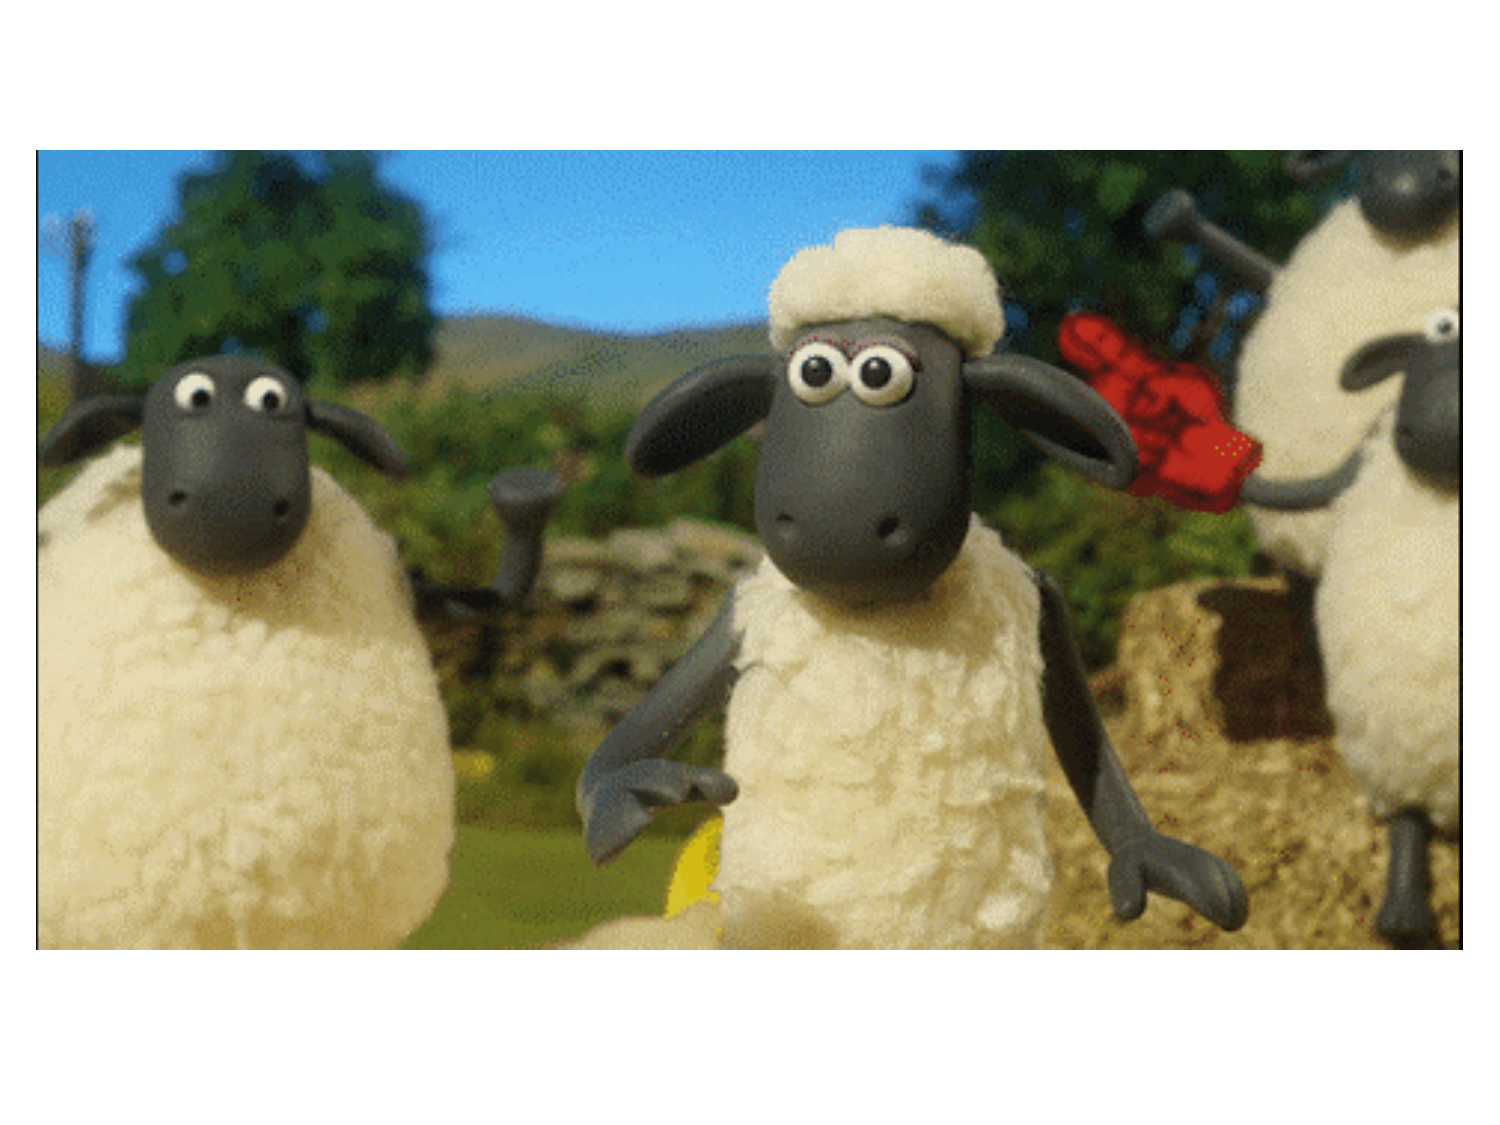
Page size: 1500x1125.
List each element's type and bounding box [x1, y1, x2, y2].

text_box [36, 149, 1464, 950]
